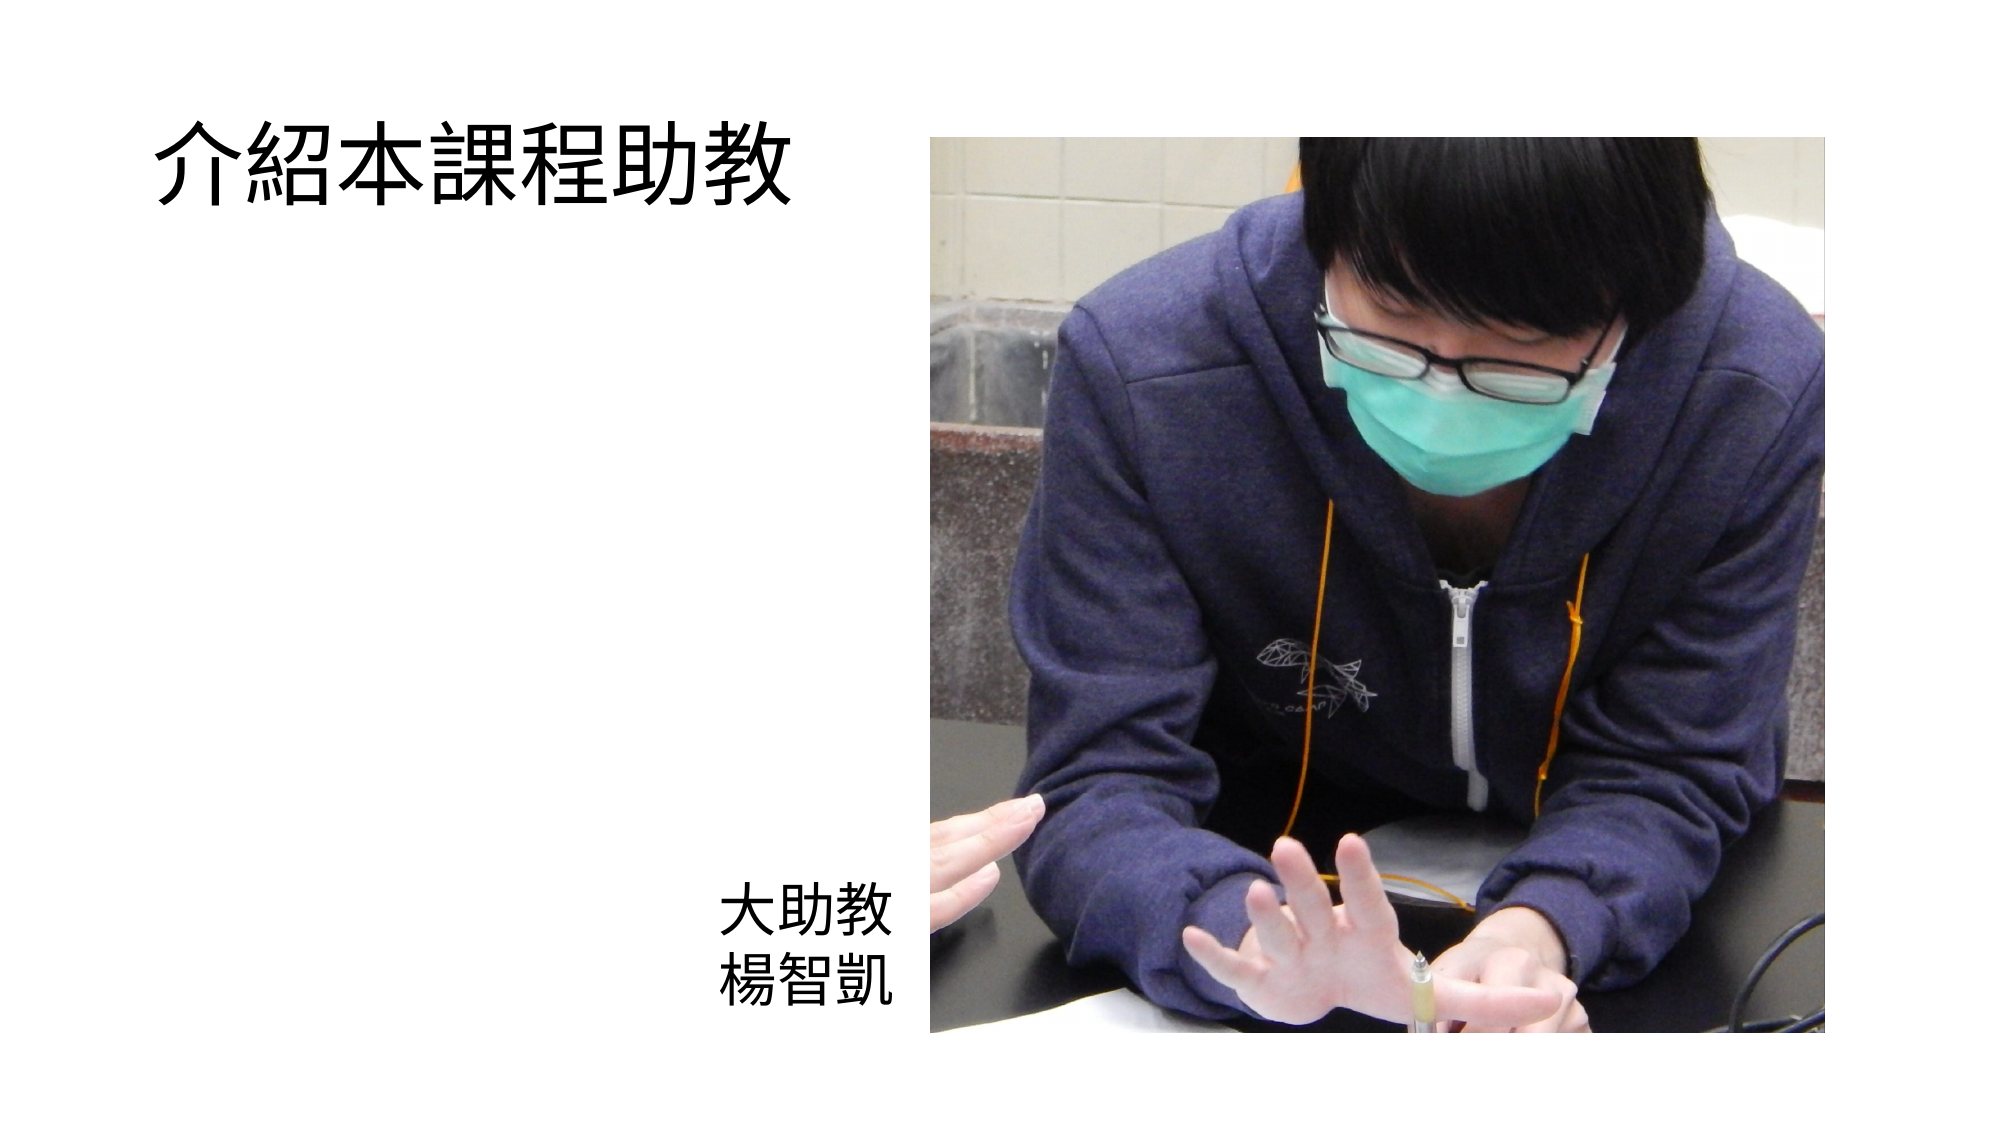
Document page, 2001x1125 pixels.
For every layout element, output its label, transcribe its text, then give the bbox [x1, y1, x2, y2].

title 介紹本課程助教 [137, 59, 1863, 278]
text_box 大助教 楊智凱 [537, 866, 909, 1021]
picture [930, 136, 1825, 1033]
